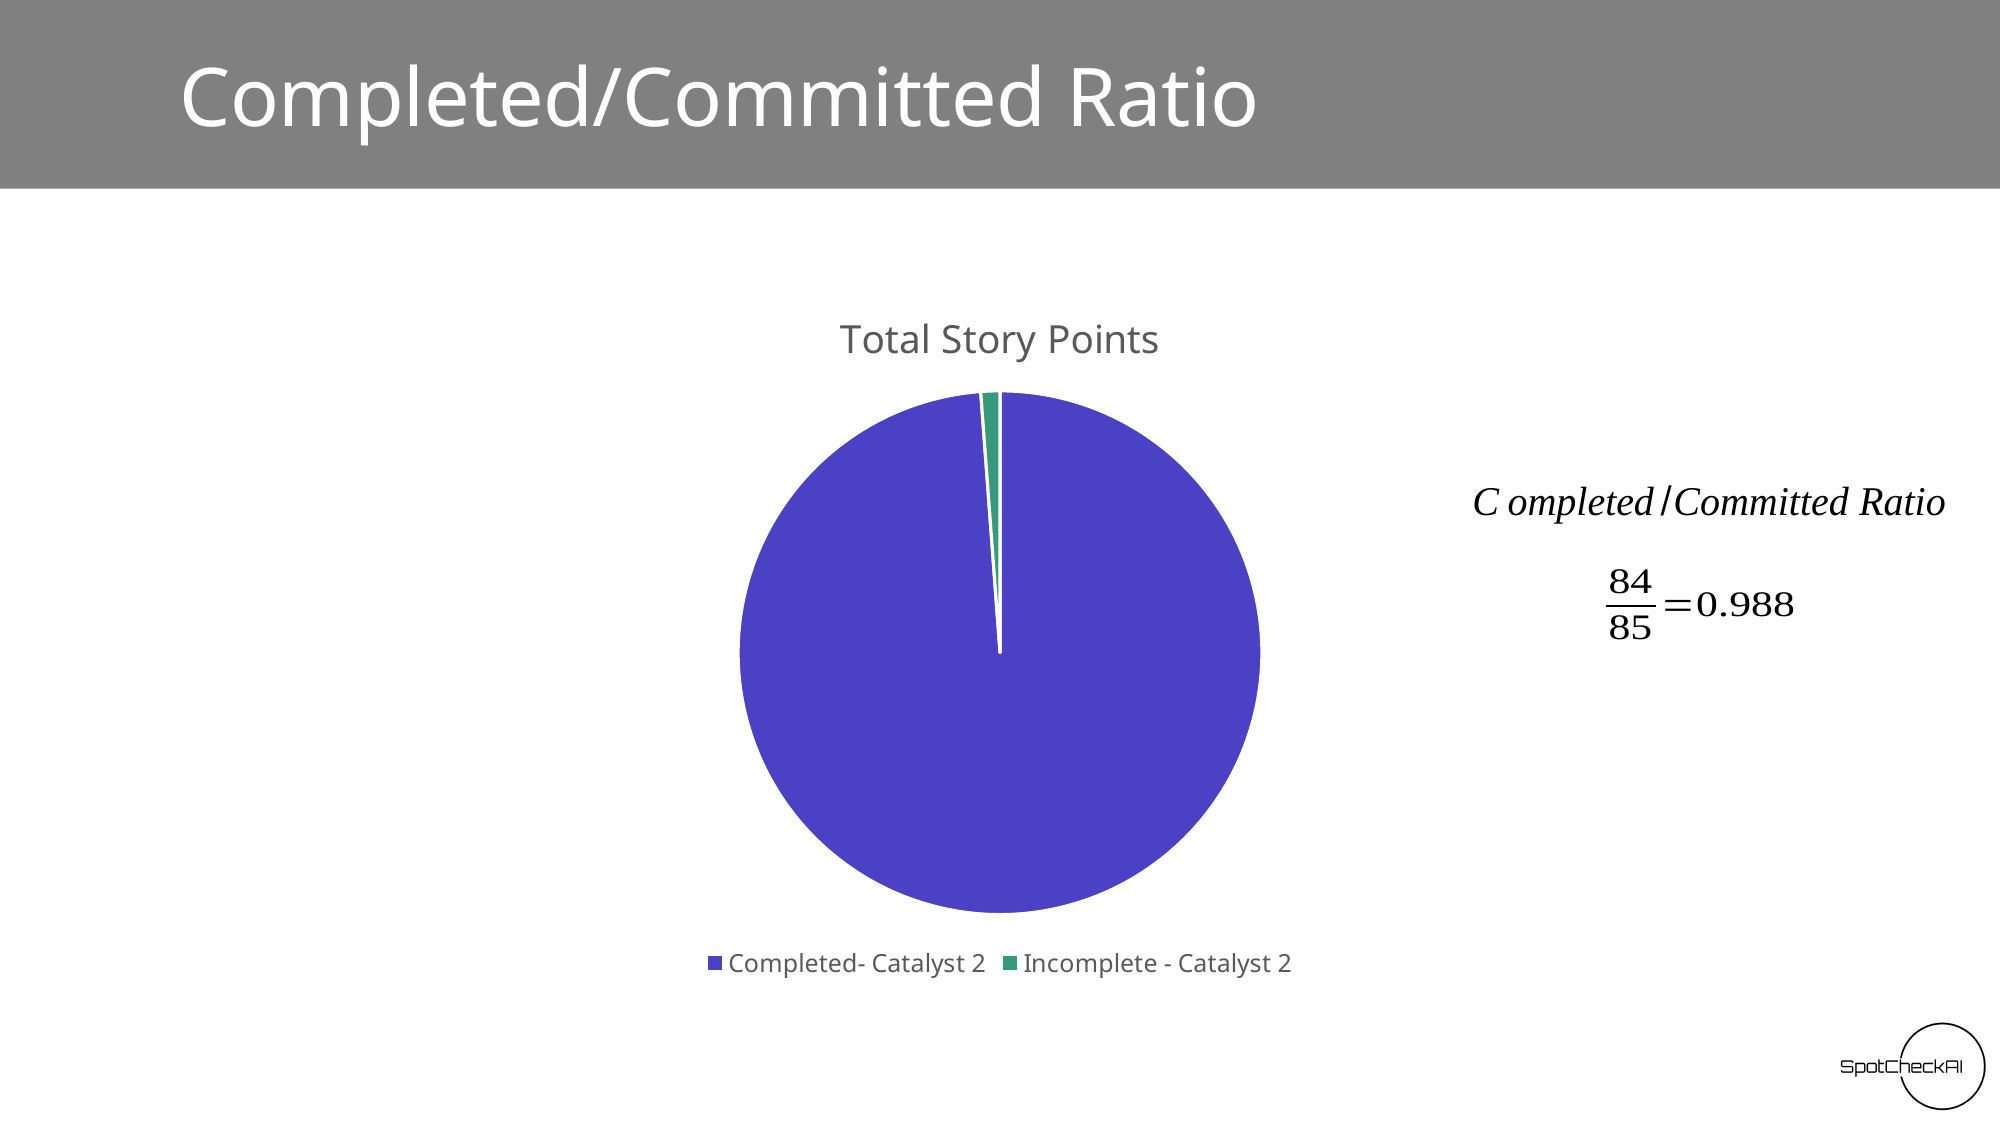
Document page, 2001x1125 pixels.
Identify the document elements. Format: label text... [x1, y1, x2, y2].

chart [152, 278, 1848, 986]
title Completed/Committed Ratio [164, 31, 1710, 159]
picture [1837, 1020, 1989, 1114]
